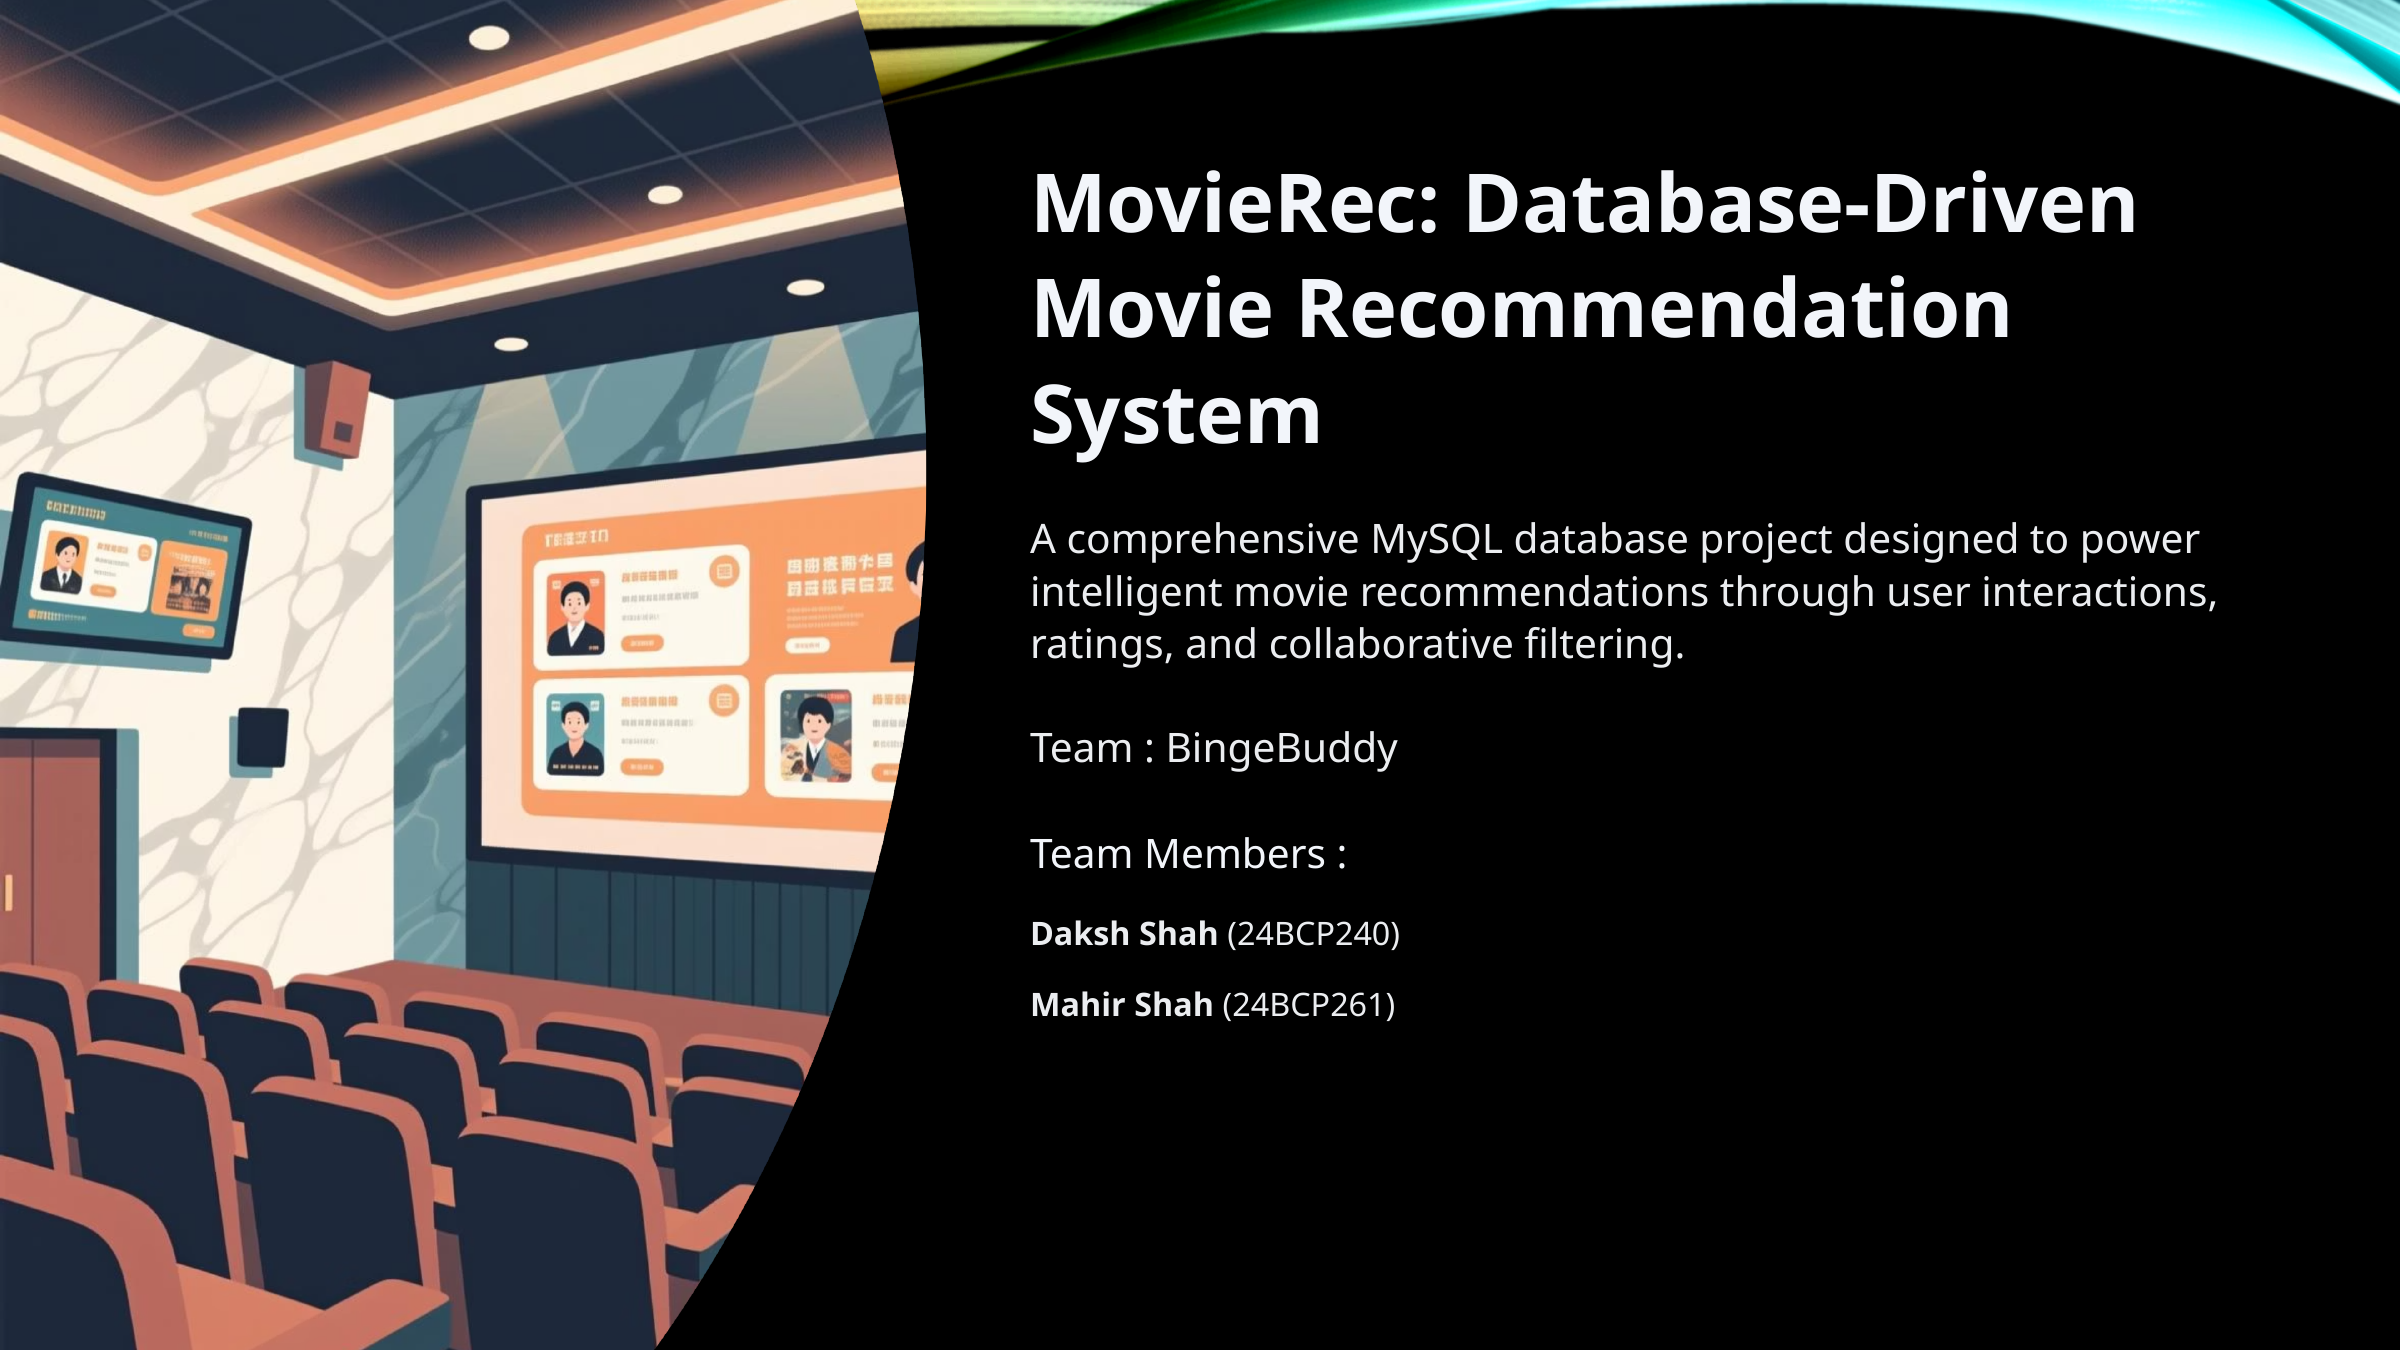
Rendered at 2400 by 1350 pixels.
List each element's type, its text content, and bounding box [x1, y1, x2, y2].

text_box Daksh Shah (24BCP240) [1030, 909, 1611, 953]
text_box MovieRec: Database-Driven Movie Recommendation System [1030, 143, 2270, 462]
picture [0, 0, 2400, 1350]
text_box Team Members : [1030, 824, 1438, 878]
text_box A comprehensive MySQL database project designed to power intelligent movie recommendations through user interactions, ratings, and collaborative filtering. Team : BingeBuddy [1030, 509, 2270, 775]
text_box Mahir Shah (24BCP261) [1030, 981, 1611, 1024]
